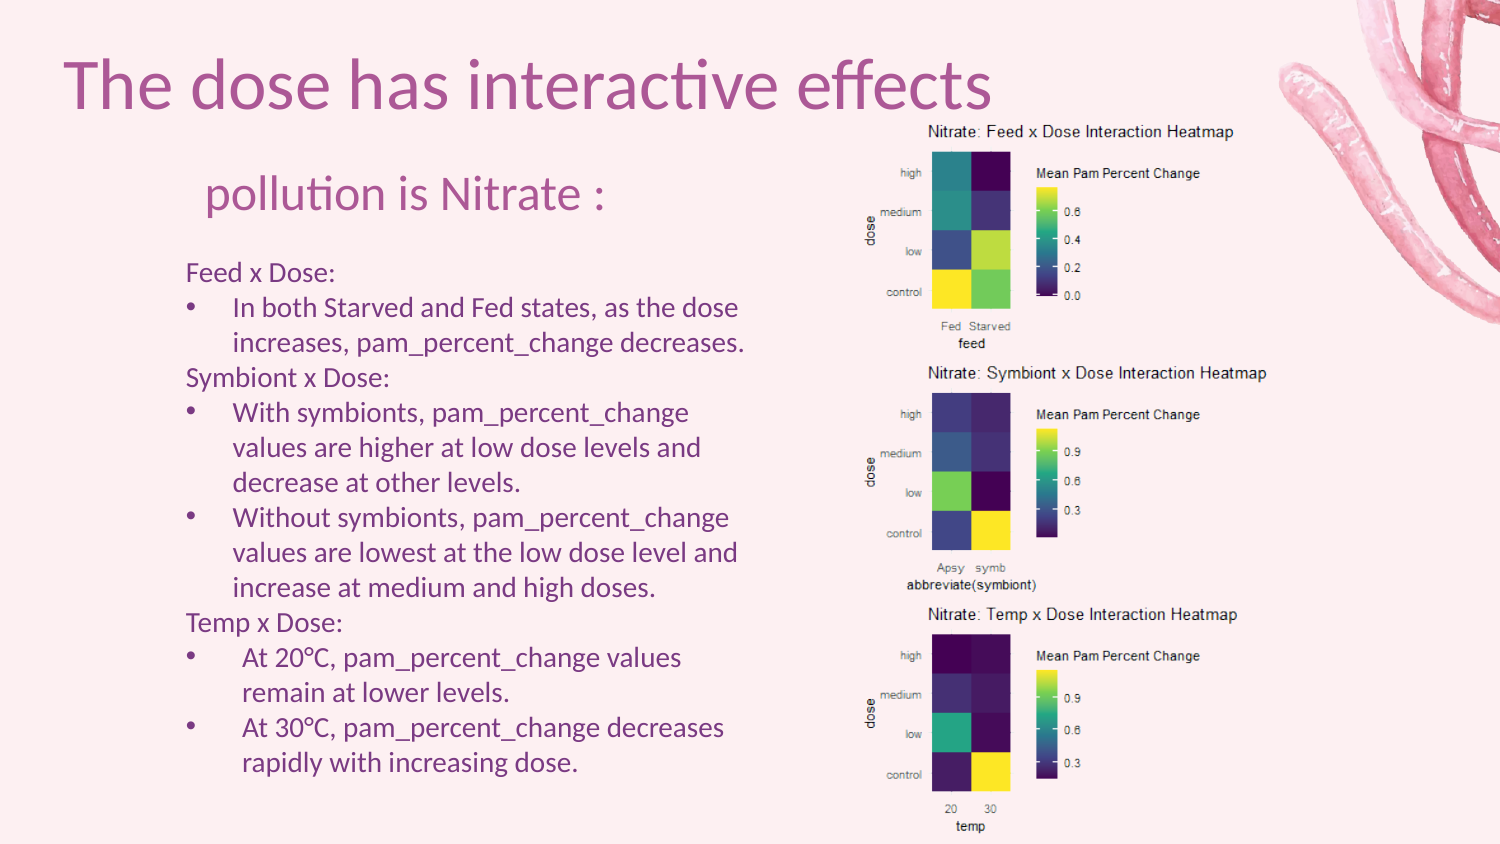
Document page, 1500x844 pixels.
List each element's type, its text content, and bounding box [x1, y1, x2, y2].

text_box The dose has interactive effects [0, 21, 1161, 132]
title pollution is Nitrate : [189, 141, 636, 236]
subtitle Feed x Dose: In both Starved and Fed states, as the dose increases, pam_percent_change decreases. Symbiont x Dose: With symbionts, pam_percent_change values are higher at low dose levels and decrease at other levels. Without symbionts, pam_percent_change values are lowest at the low dose level and increase at medium and high doses. Temp x Dose: At 20°C, pam_percent_change values remain at lower levels. At 30°C, pam_percent_change decreases rapidly with increasing dose. [170, 238, 636, 374]
picture [641, 0, 1500, 840]
